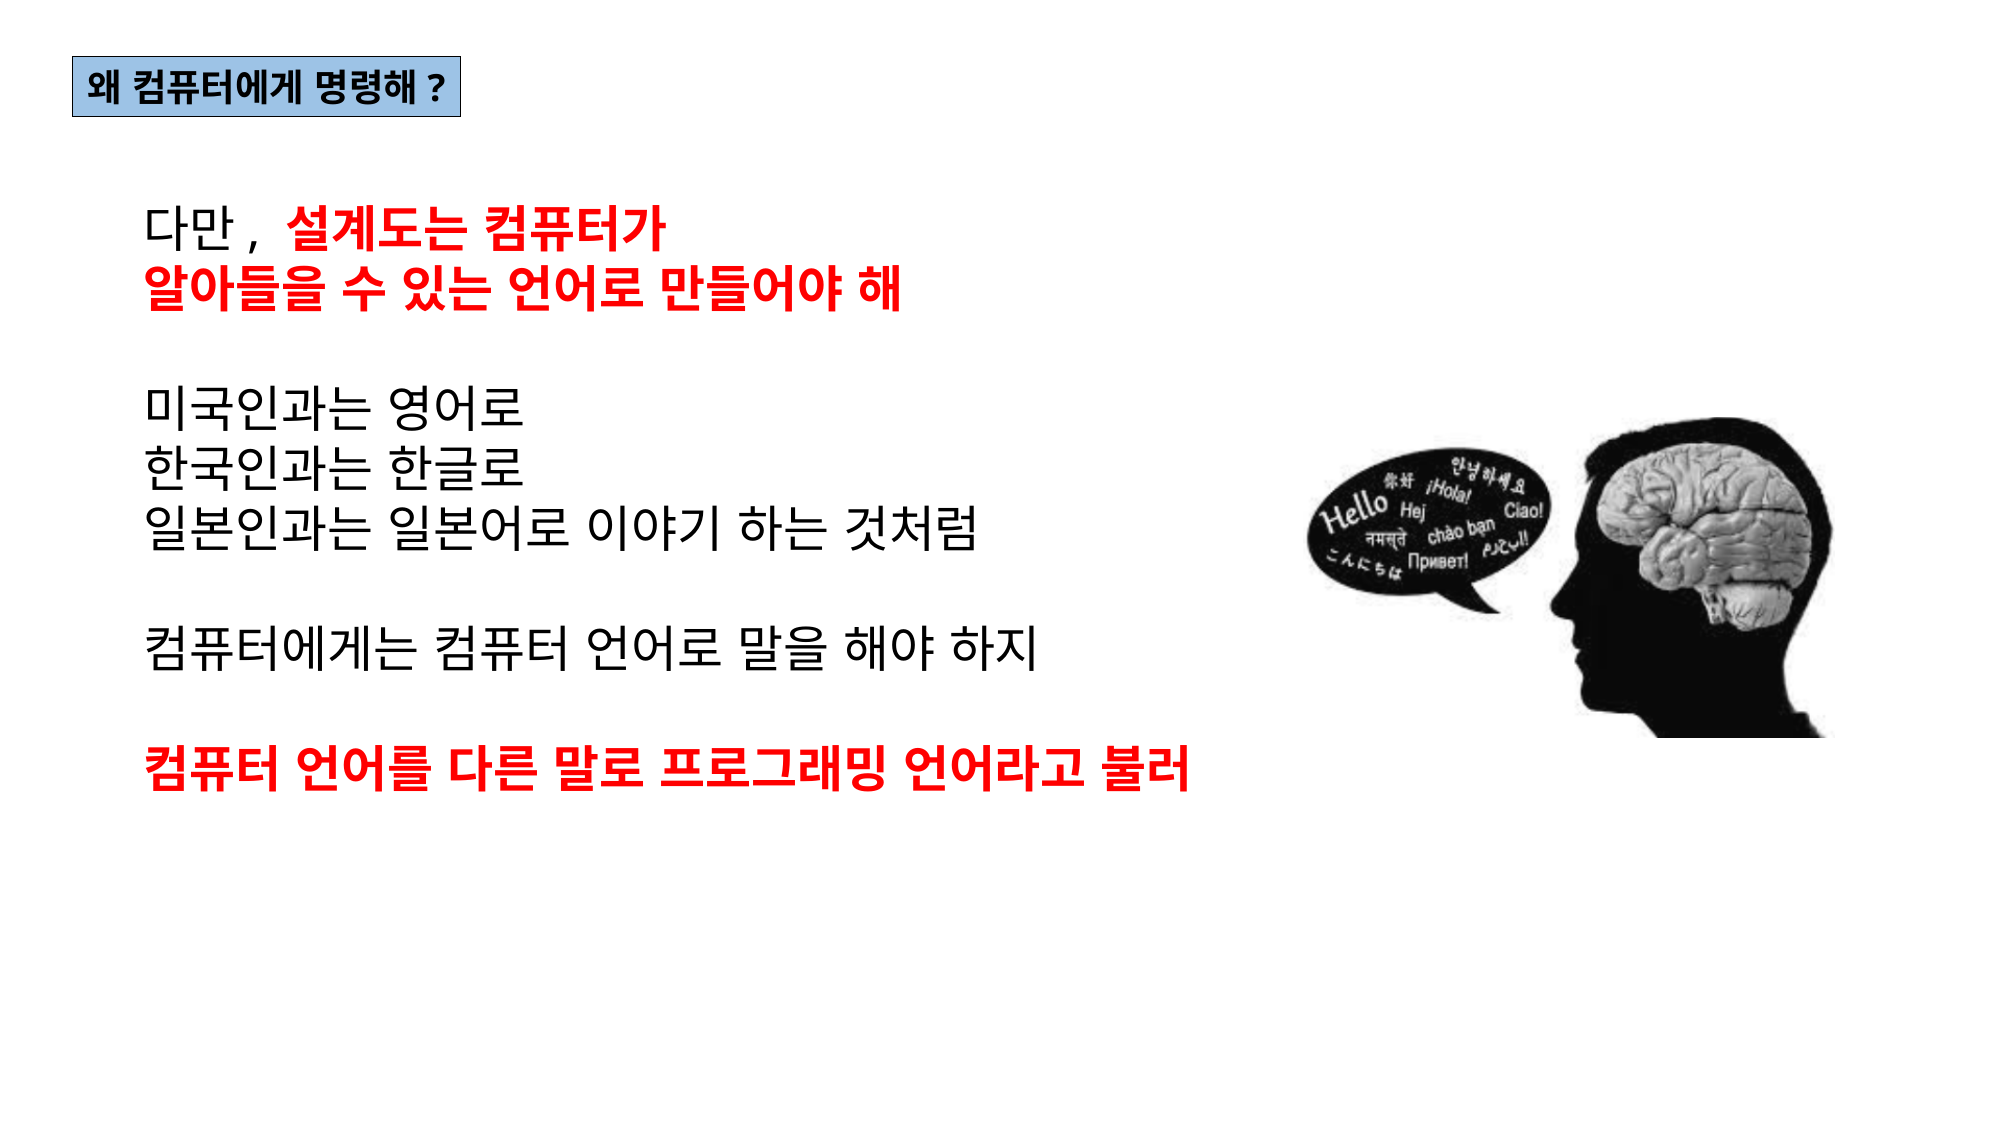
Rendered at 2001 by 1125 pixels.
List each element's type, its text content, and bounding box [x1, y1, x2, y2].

text_box 왜 컴퓨터에게 명령해? [72, 56, 461, 117]
text_box 다만, 설계도는 컴퓨터가 알아들을 수 있는 언어로 만들어야 해 미국인과는 영어로 한국인과는 한글로 일본인과는 일본어로 이야기 하는 것처럼 컴퓨터에게는 컴퓨터 언어로 말을 해야 하지 컴퓨터 언어를 다른 말로 프로그래밍 언어라고 불러 [128, 190, 1223, 925]
picture [1303, 417, 1835, 739]
